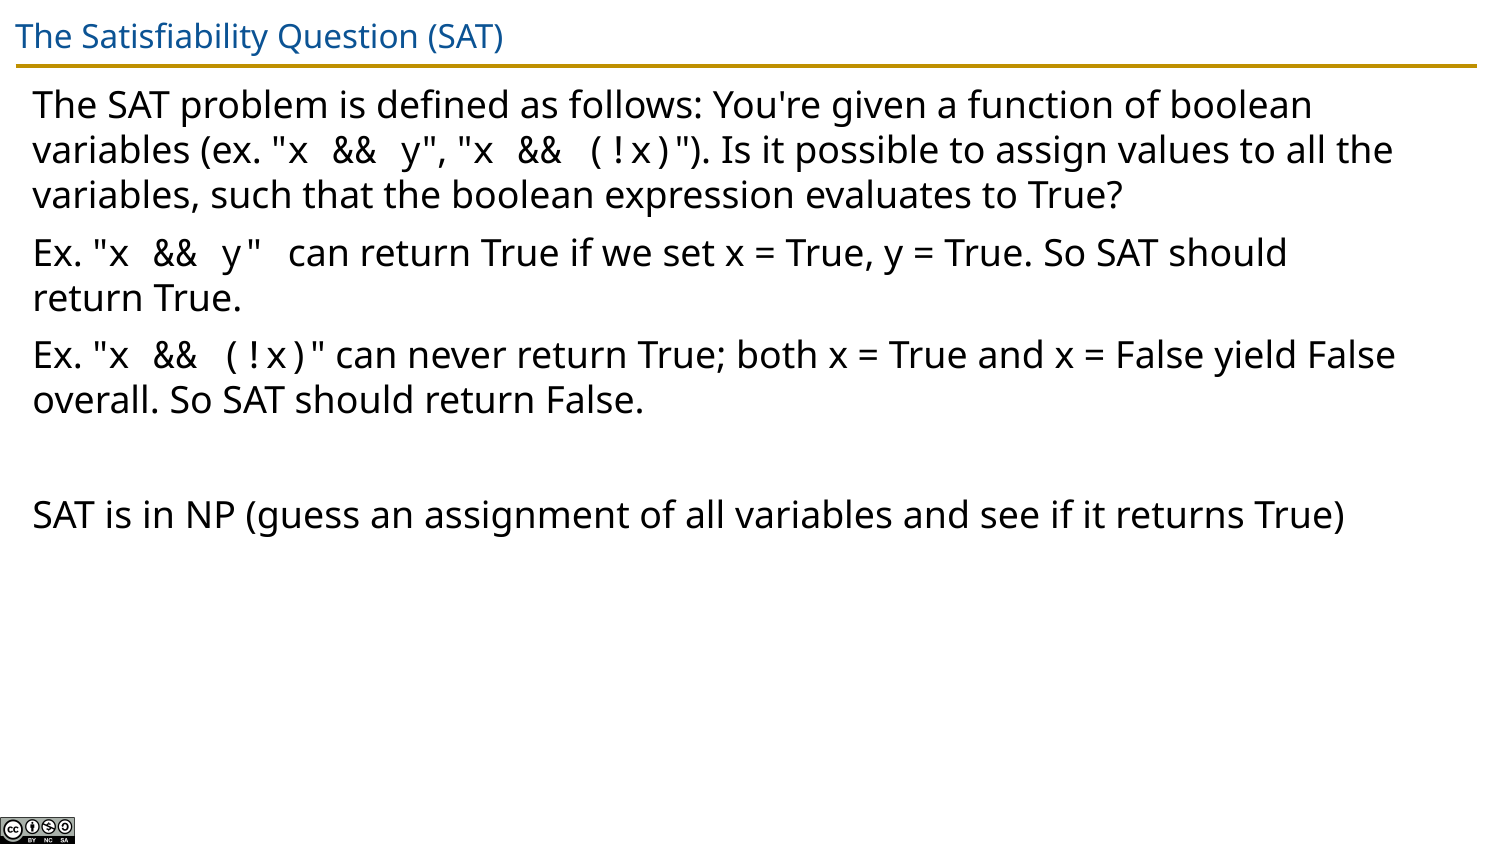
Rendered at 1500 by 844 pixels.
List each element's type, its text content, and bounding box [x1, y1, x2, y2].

picture [0, 817, 75, 844]
title The Satisfiability Question (SAT) [0, 0, 1398, 65]
list The SAT problem is defined as follows: You're given a function of boolean variables (ex. "x && y", "x && (!x)"). Is it possible to assign values to all the variables, such that the boolean expression evaluates to True? Ex. "x && y" can return True if we set x = True, y = True. So SAT should return True. Ex. "x && (!x)" can never return True; both x = True and x = False yield False overall. So SAT should return False. SAT is in NP (guess an assignment of all variables and see if it returns True) [17, 65, 1416, 627]
